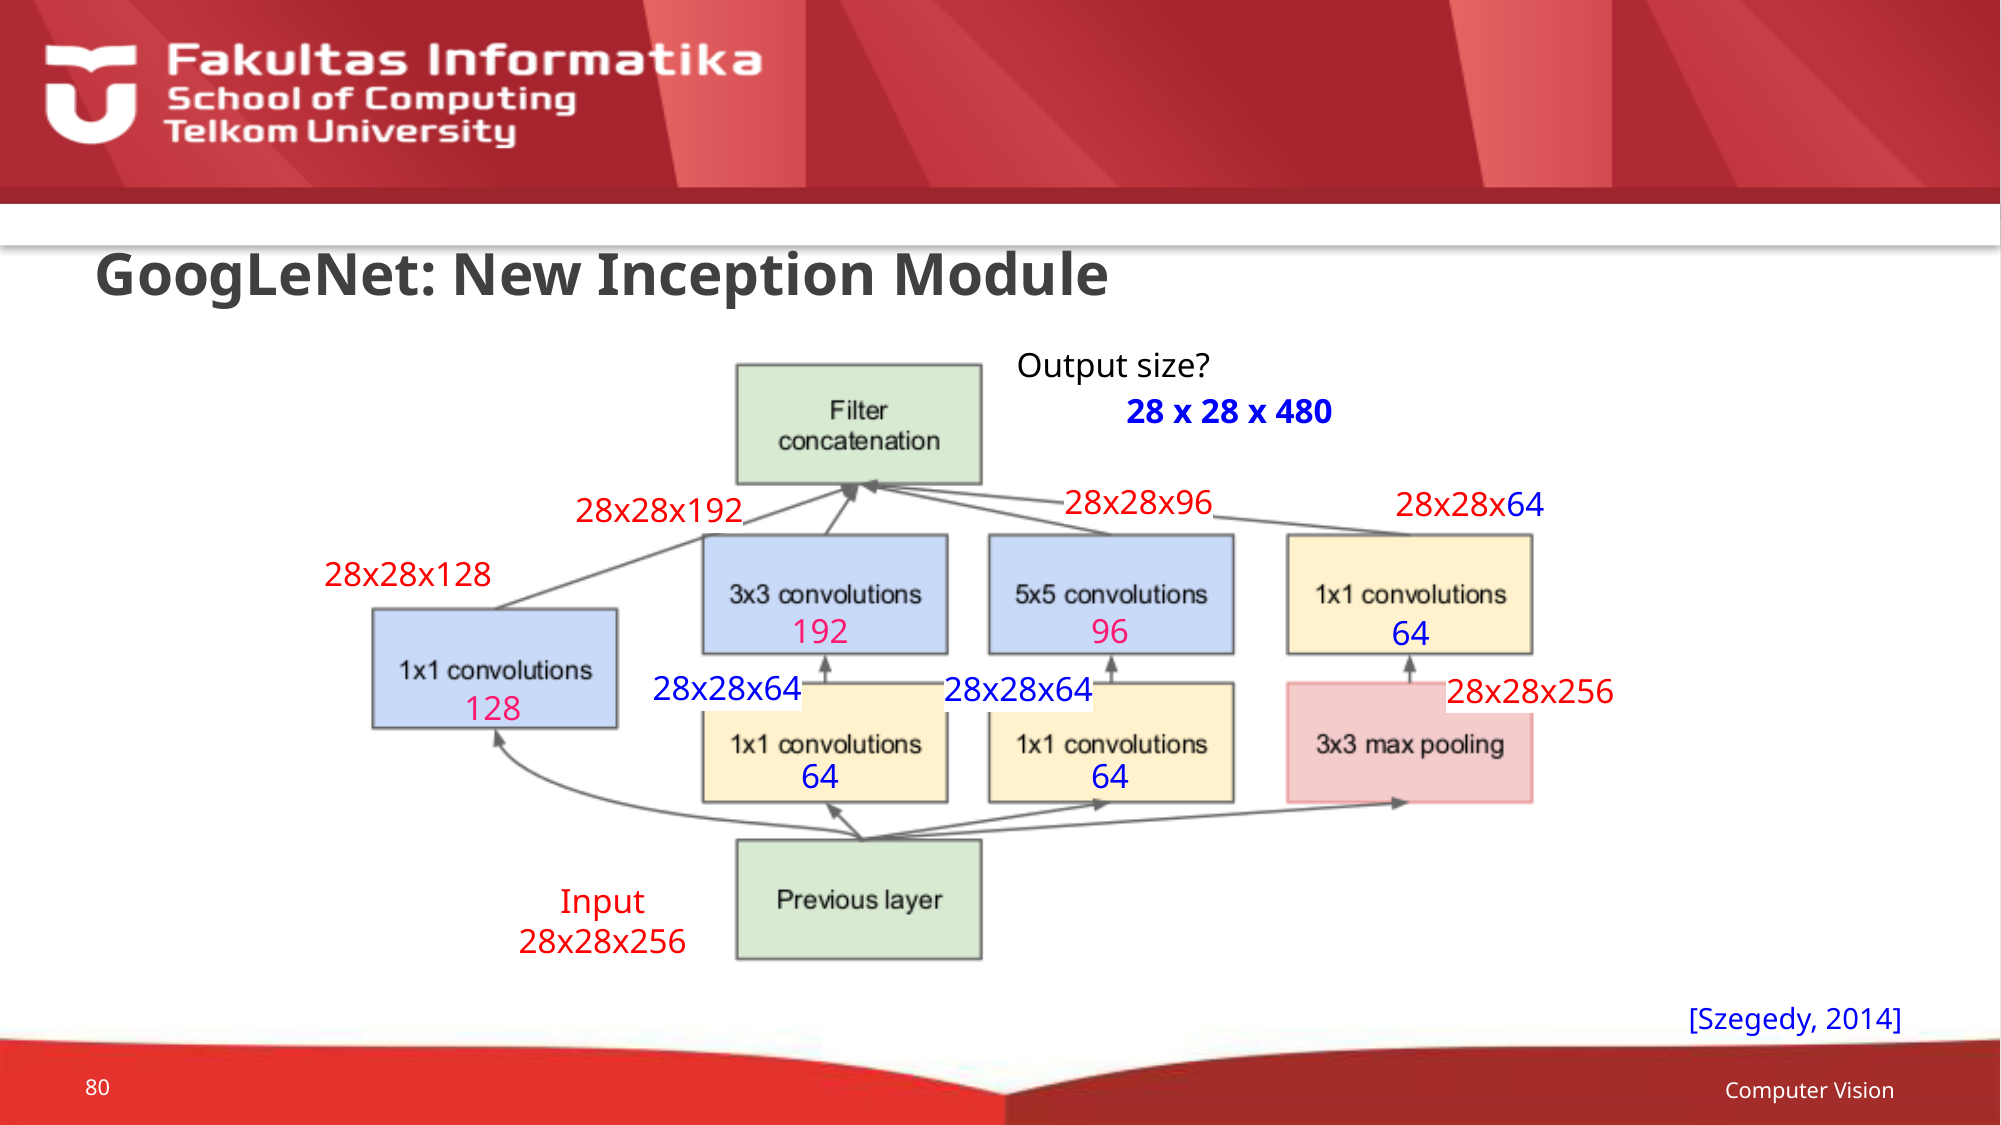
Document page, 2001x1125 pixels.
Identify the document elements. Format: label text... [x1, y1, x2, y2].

text_box [Szegedy, 2014] [1379, 992, 1918, 1043]
text_box 28x28x256 [1575, 662, 1630, 718]
picture [0, 0, 2001, 1125]
list Computer Vision [1185, 1058, 1911, 1119]
title GoogLeNet: New Inception Module [79, 219, 1901, 325]
slide_number 80 [85, 1058, 164, 1119]
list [298, 323, 1571, 985]
